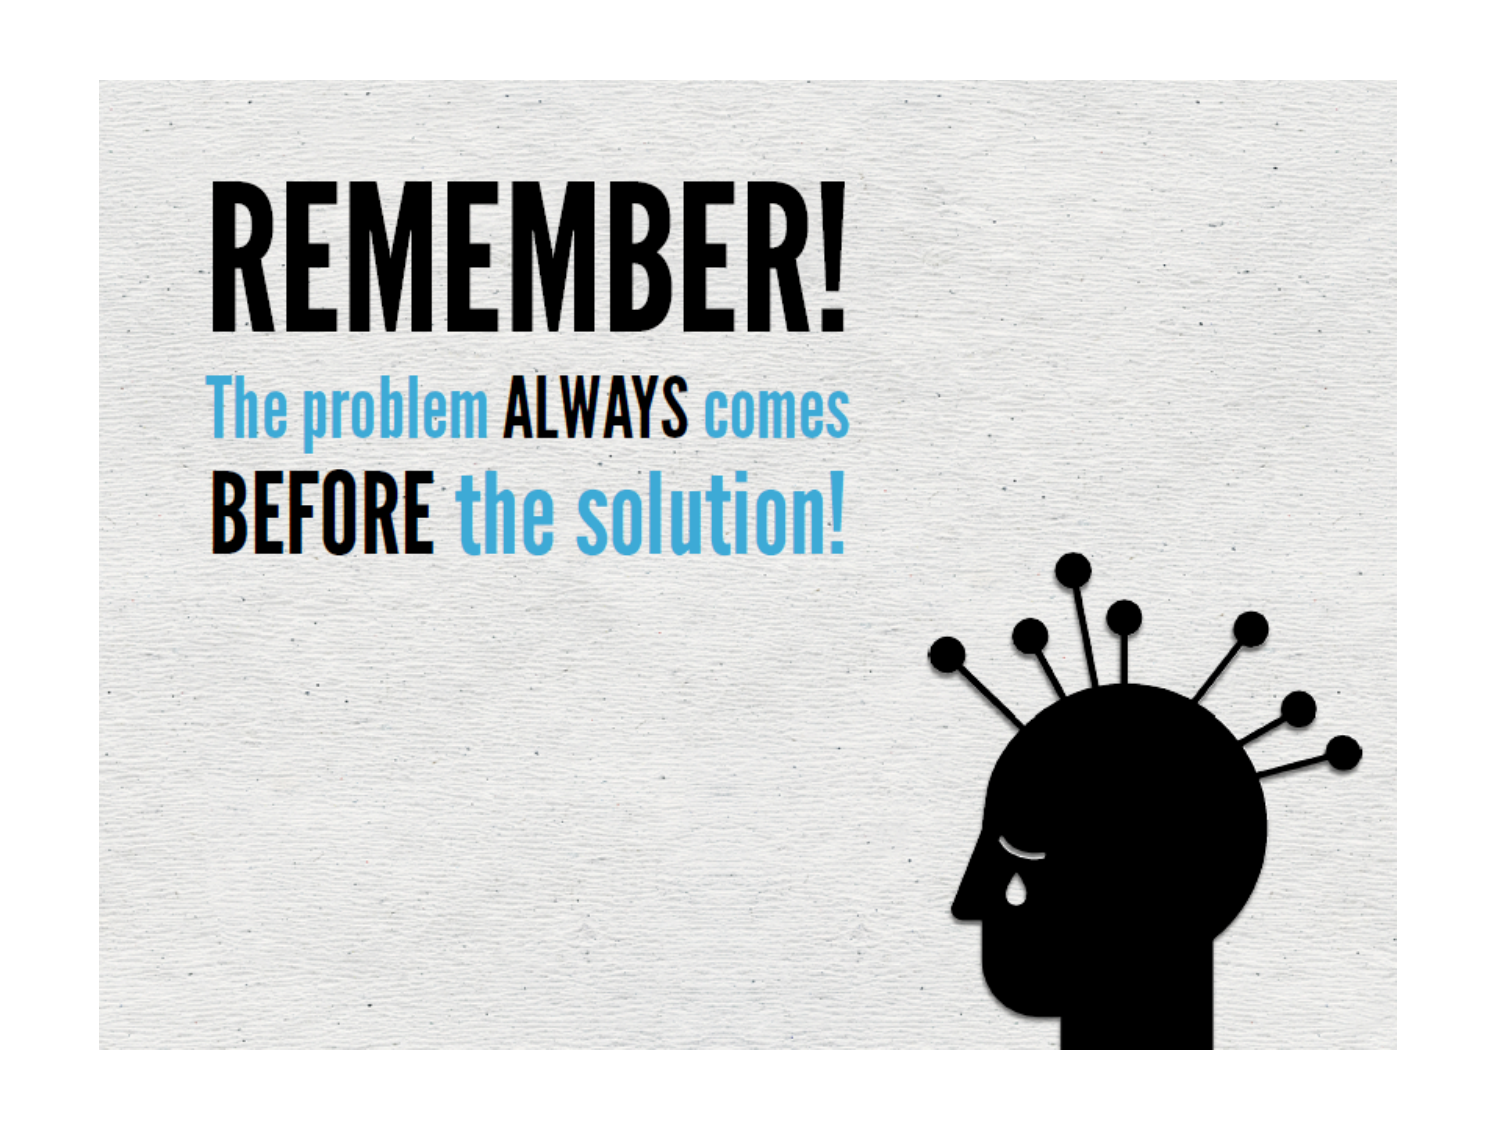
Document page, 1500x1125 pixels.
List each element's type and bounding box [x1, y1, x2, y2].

picture [99, 80, 1397, 1050]
